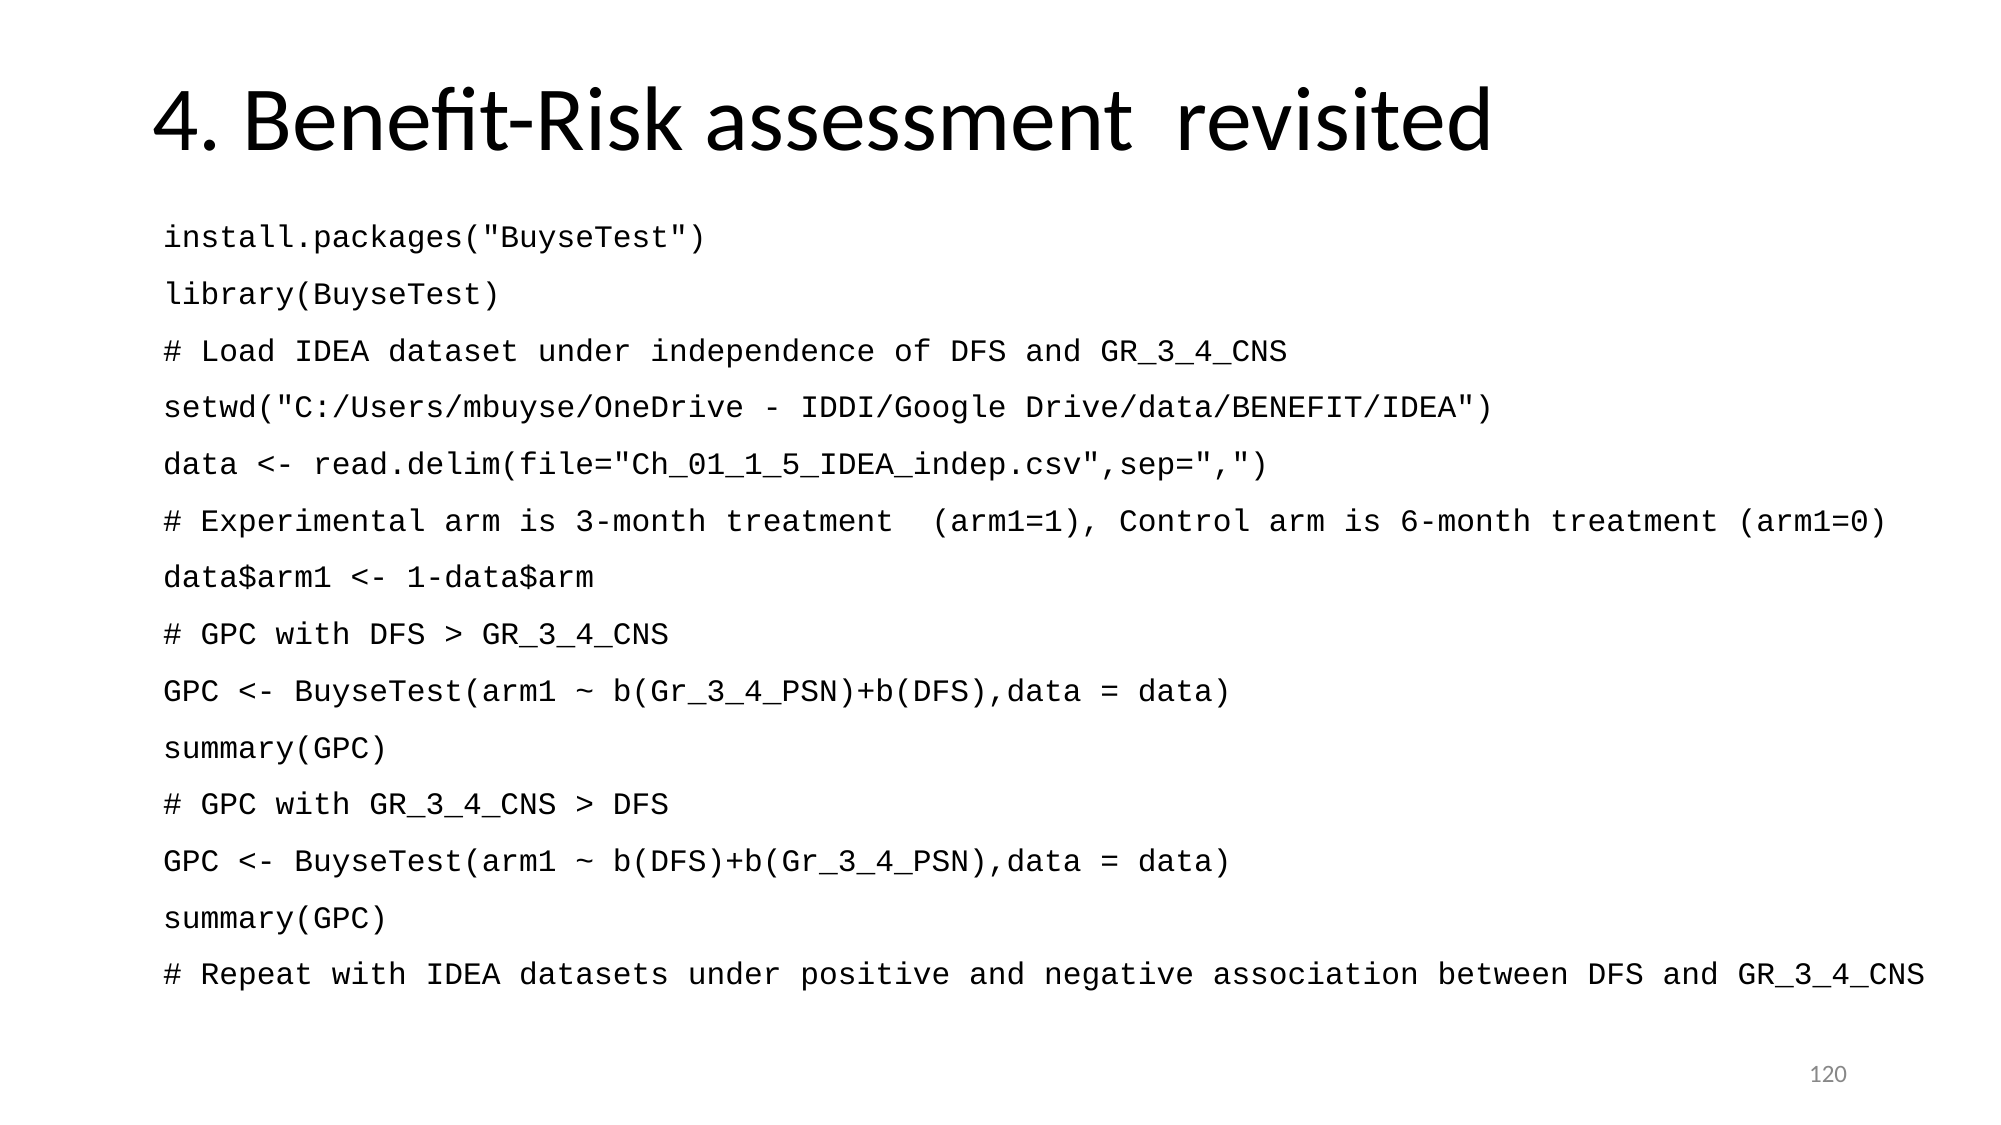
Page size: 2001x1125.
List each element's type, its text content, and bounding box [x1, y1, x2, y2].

text_box install.packages("BuyseTest") library(BuyseTest) # Load IDEA dataset under independence of DFS and GR_3_4_CNS setwd("C:/Users/mbuyse/OneDrive - IDDI/Google Drive/data/BENEFIT/IDEA") data <- read.delim(file="Ch_01_1_5_IDEA_indep.csv",sep=",") # Experimental arm is 3-month treatment (arm1=1), Control arm is 6-month treatment (arm1=0) data$arm1 <- 1-data$arm # GPC with DFS > GR_3_4_CNS GPC <- BuyseTest(arm1 ~ b(Gr_3_4_PSN)+b(DFS),data = data) summary(GPC) # GPC with GR_3_4_CNS > DFS GPC <- BuyseTest(arm1 ~ b(DFS)+b(Gr_3_4_PSN),data = data) summary(GPC) # Repeat with IDEA datasets under positive and negative association between DFS and GR_3_4_CNS [148, 206, 1993, 999]
title 4. Benefit-Risk assessment revisited [137, 11, 1863, 230]
slide_number ‹#› [1412, 1042, 1863, 1103]
